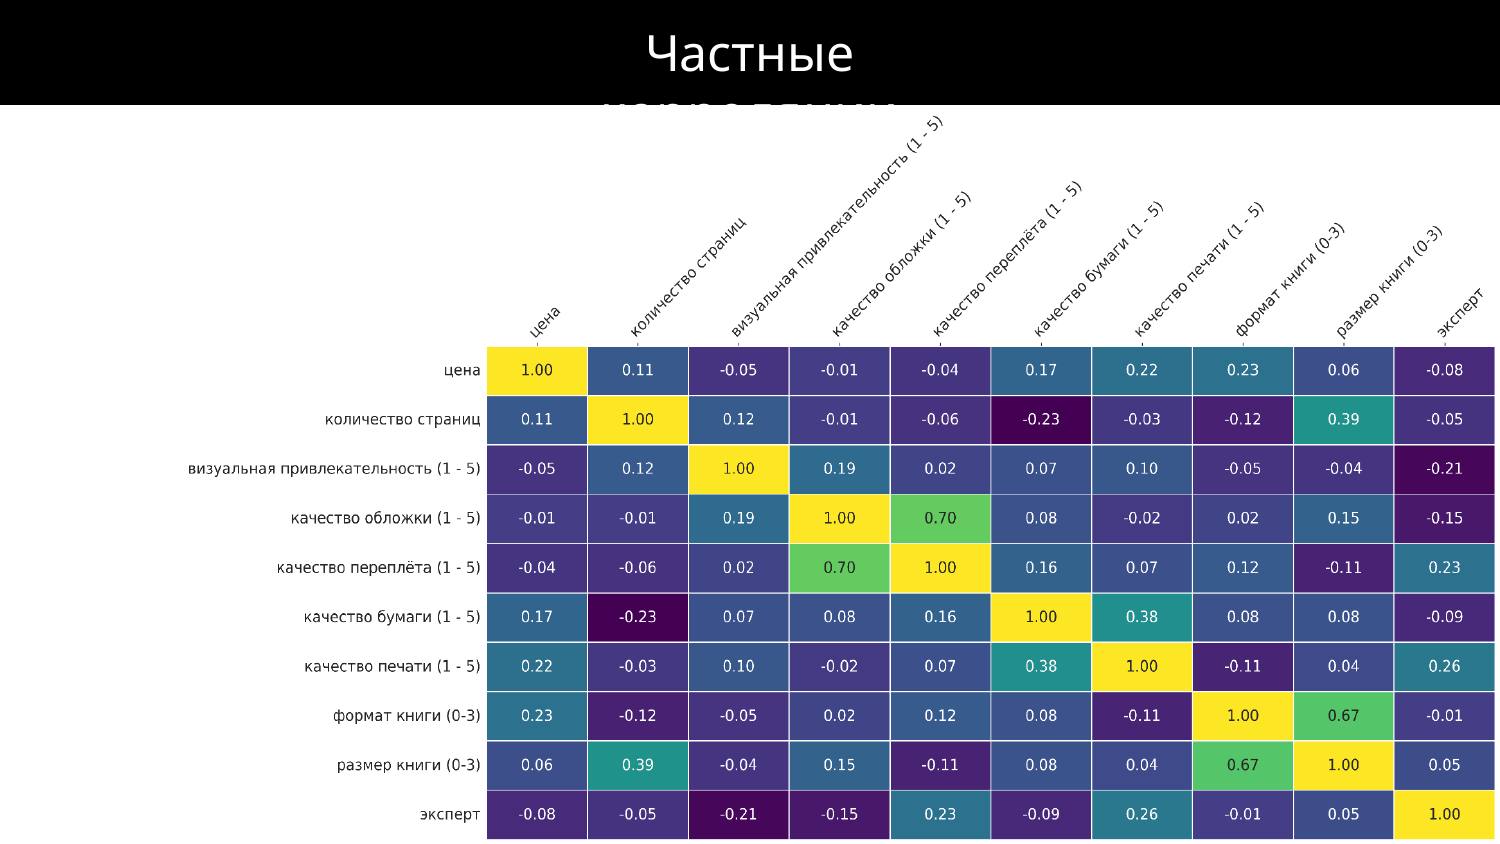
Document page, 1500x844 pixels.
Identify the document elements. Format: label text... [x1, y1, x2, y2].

picture [182, 108, 1500, 844]
text_box [0, 0, 1500, 103]
text_box Частные корреляции [493, 5, 1007, 107]
